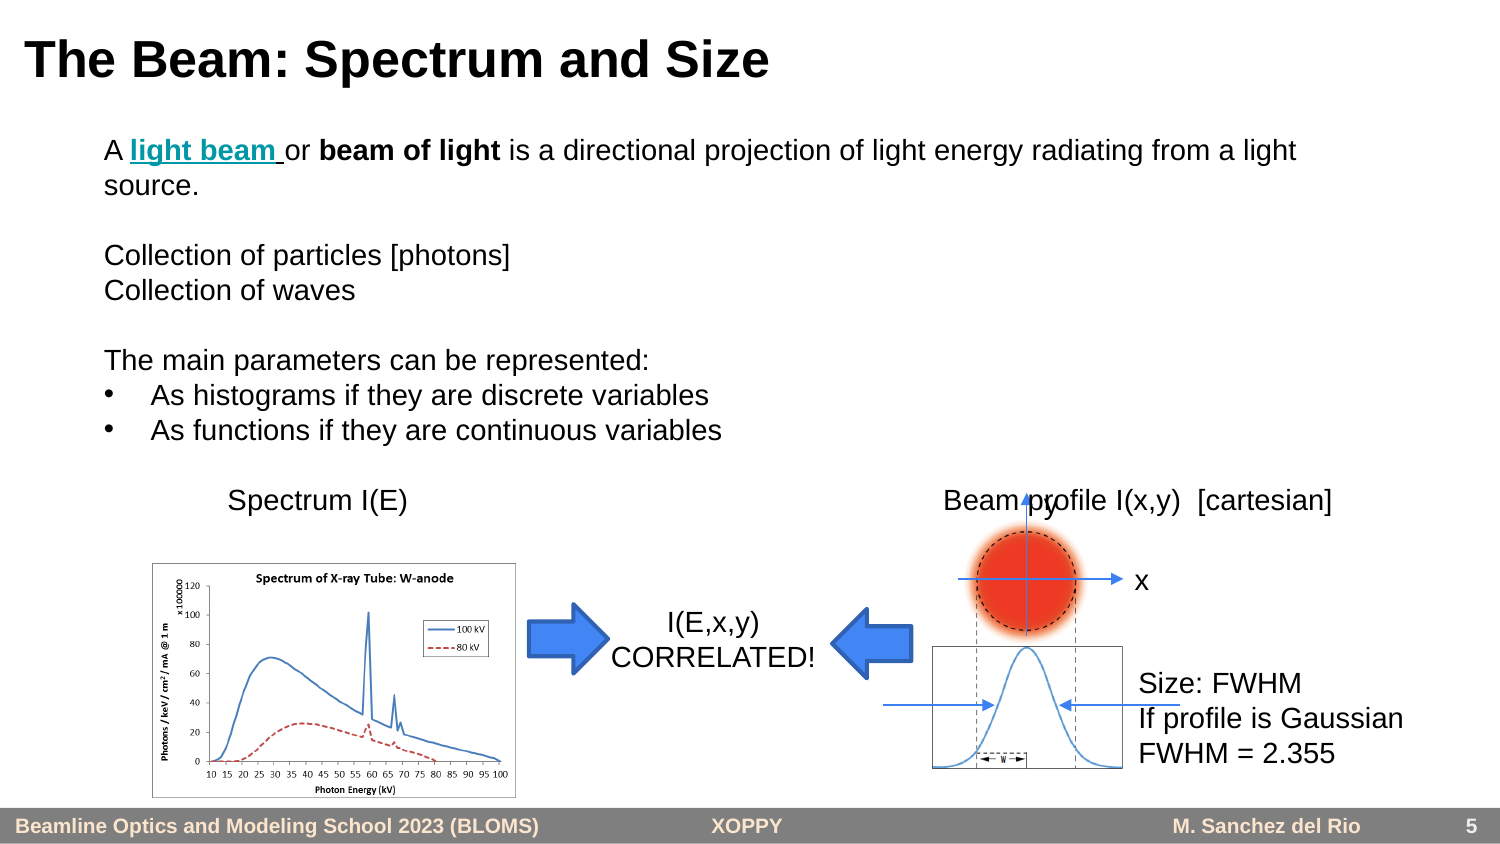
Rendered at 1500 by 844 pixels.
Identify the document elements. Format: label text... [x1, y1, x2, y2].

picture [1027, 513, 1124, 578]
text_box [526, 602, 595, 676]
picture [929, 513, 1124, 771]
text_box A light beam or beam of light is a directional projection of light energy radiating from a light source. Collection of particles [photons] Collection of waves The main parameters can be represented: As histograms if they are discrete variables As functions if they are continuous variables Spectrum I(E) Beam profile I(x,y) [cartesian] [88, 124, 1416, 524]
text_box I(E,x,y) CORRELATED! [595, 595, 831, 681]
slide_number 5 [1379, 805, 1493, 844]
text_box [831, 606, 914, 681]
title The Beam: Spectrum and Size [9, 10, 1493, 104]
picture [152, 563, 516, 798]
text_box x [1128, 553, 1165, 604]
